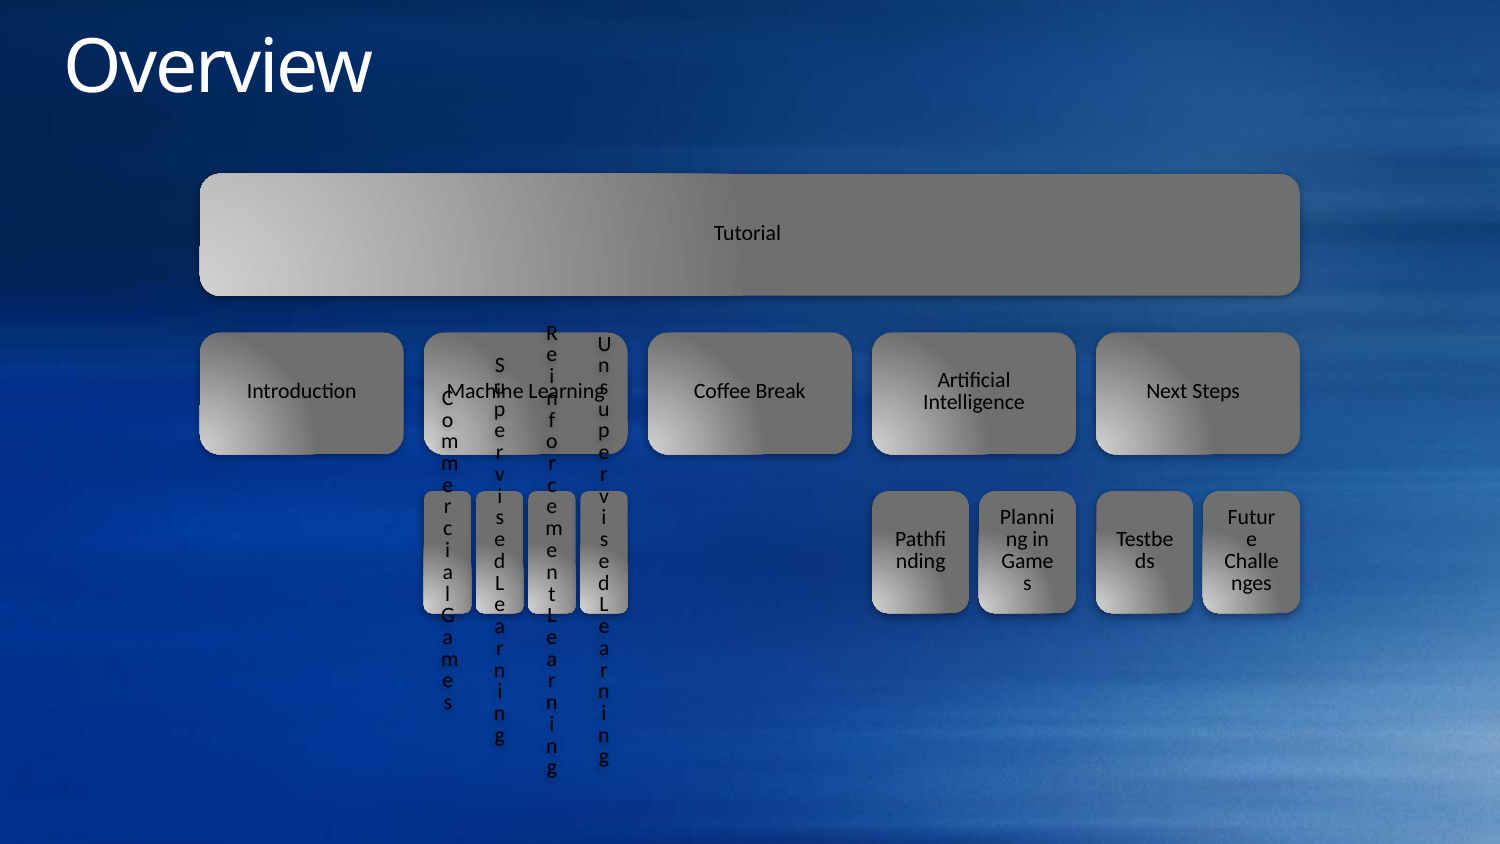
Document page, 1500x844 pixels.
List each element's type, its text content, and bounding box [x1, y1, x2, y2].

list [61, 173, 1438, 773]
title Overview [63, 28, 1438, 110]
picture [0, 0, 1500, 844]
